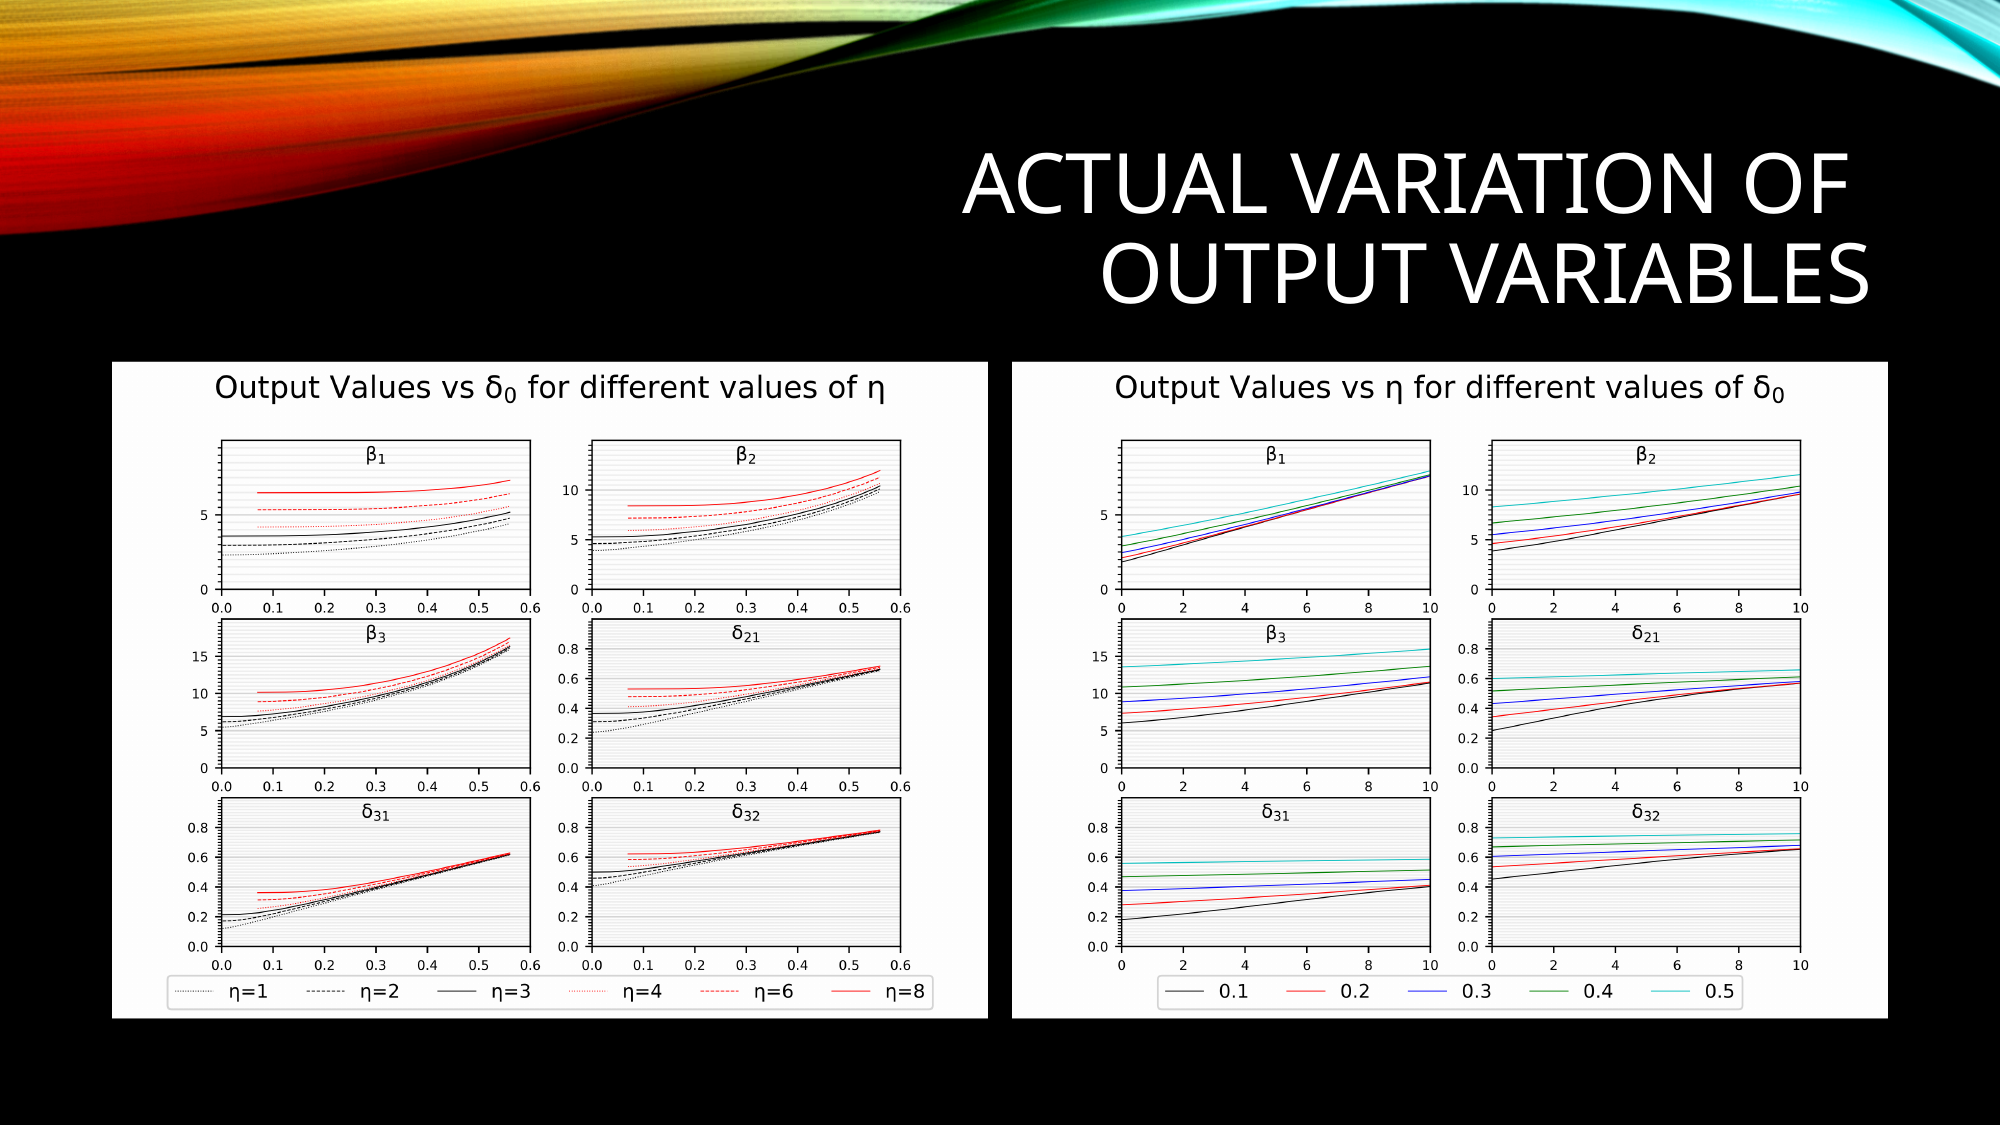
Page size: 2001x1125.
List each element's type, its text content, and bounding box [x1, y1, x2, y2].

title Actual Variation of Output Variables [474, 125, 1888, 338]
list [112, 361, 988, 1019]
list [1012, 361, 1888, 1019]
picture [0, 0, 2000, 237]
